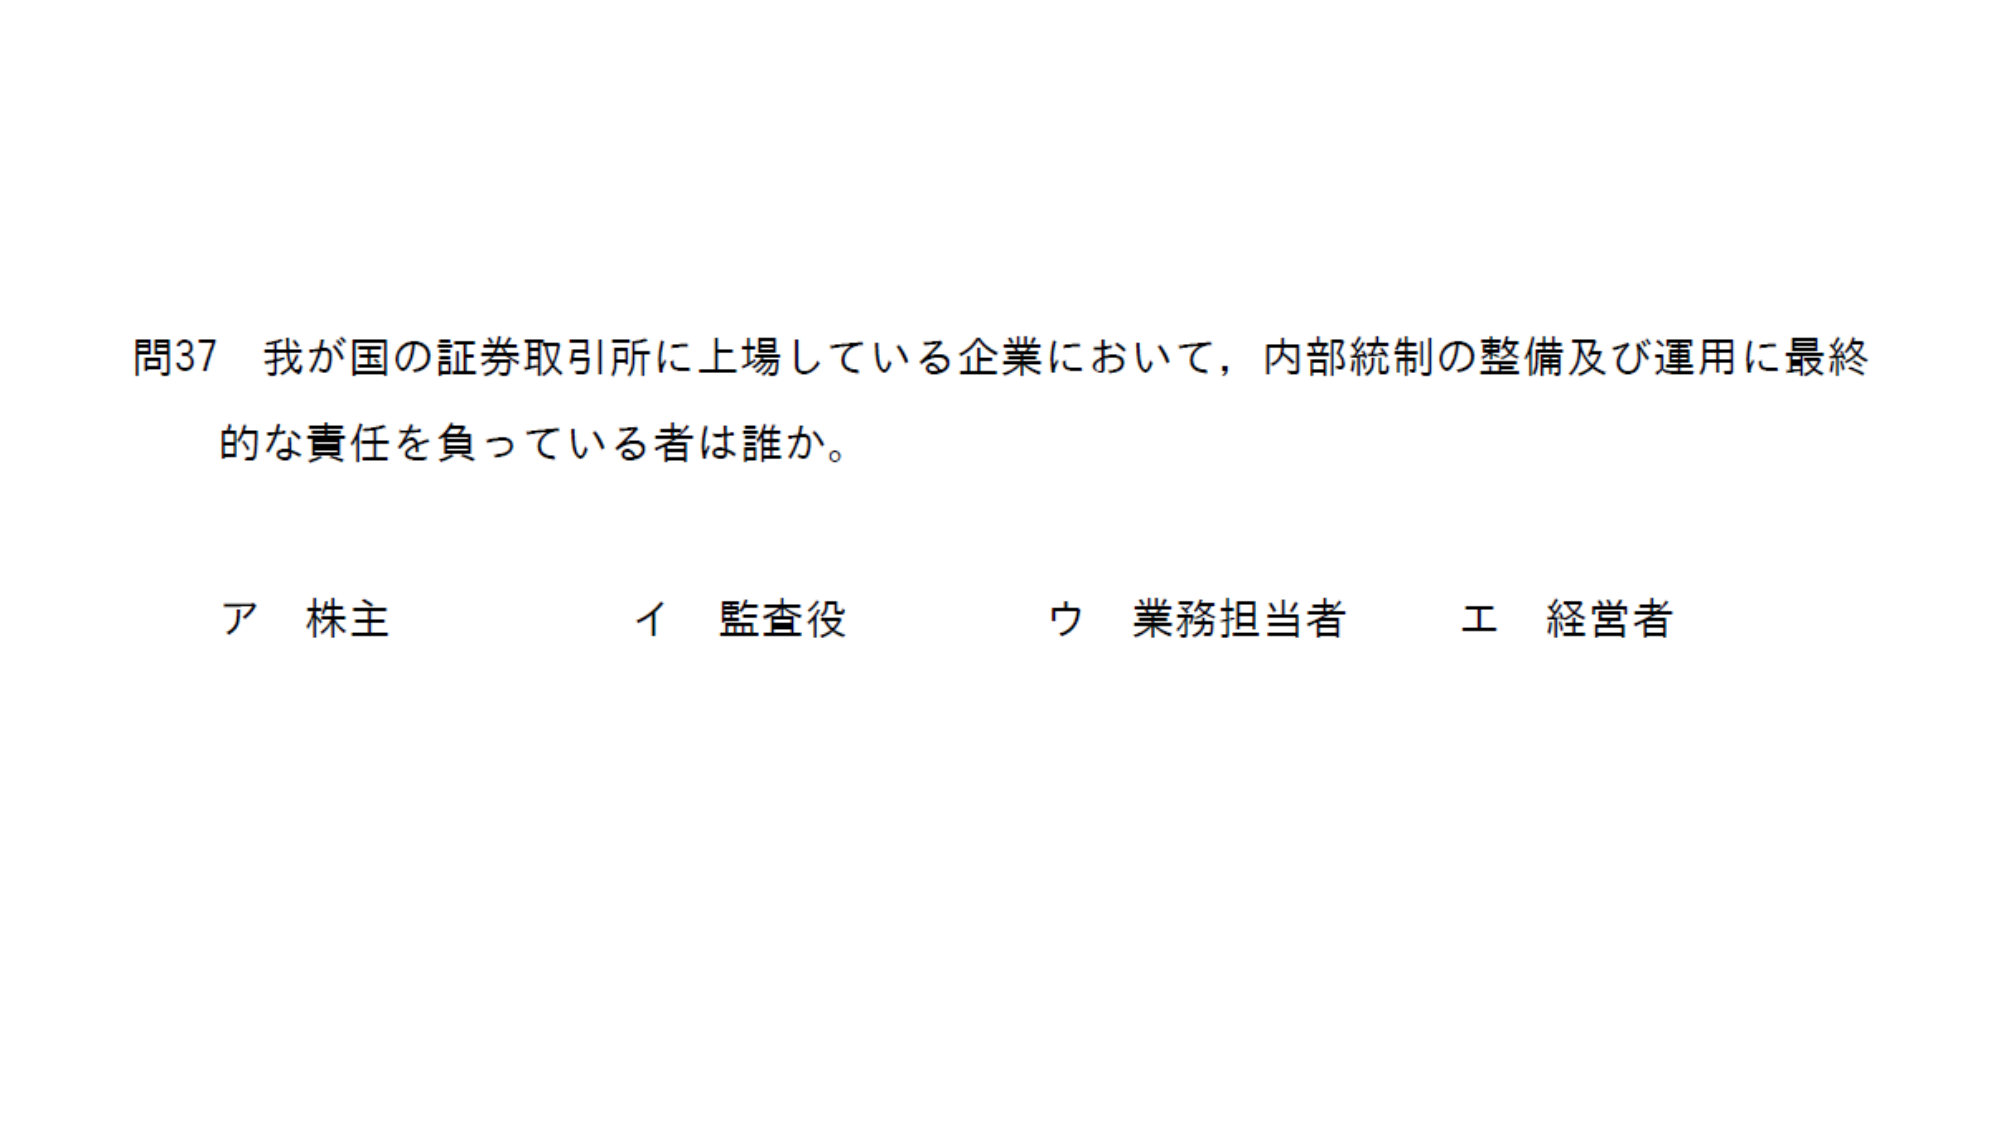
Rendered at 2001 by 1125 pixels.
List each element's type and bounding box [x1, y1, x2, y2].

picture [116, 310, 1884, 691]
